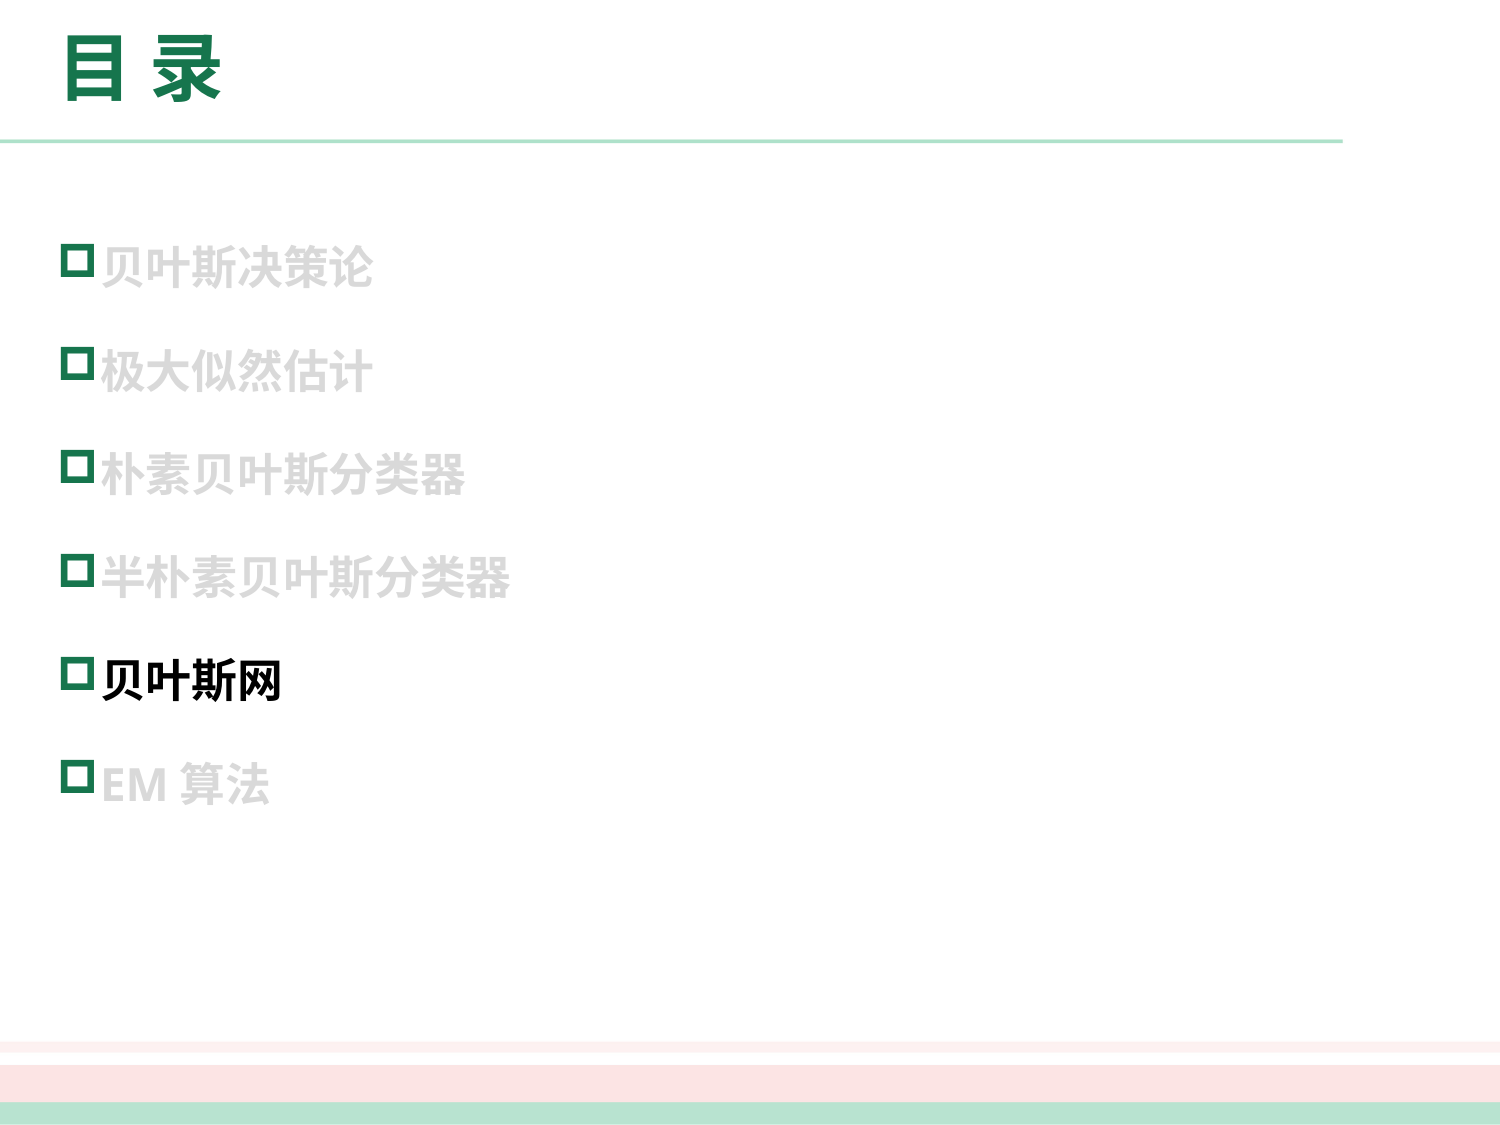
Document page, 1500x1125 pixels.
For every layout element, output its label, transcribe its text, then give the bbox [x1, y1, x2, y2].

title 目 录 [42, 7, 1337, 135]
list 贝叶斯决策论 极大似然估计 朴素贝叶斯分类器 半朴素贝叶斯分类器 贝叶斯网 EM算法 [42, 203, 1457, 811]
picture [0, 0, 1500, 1125]
